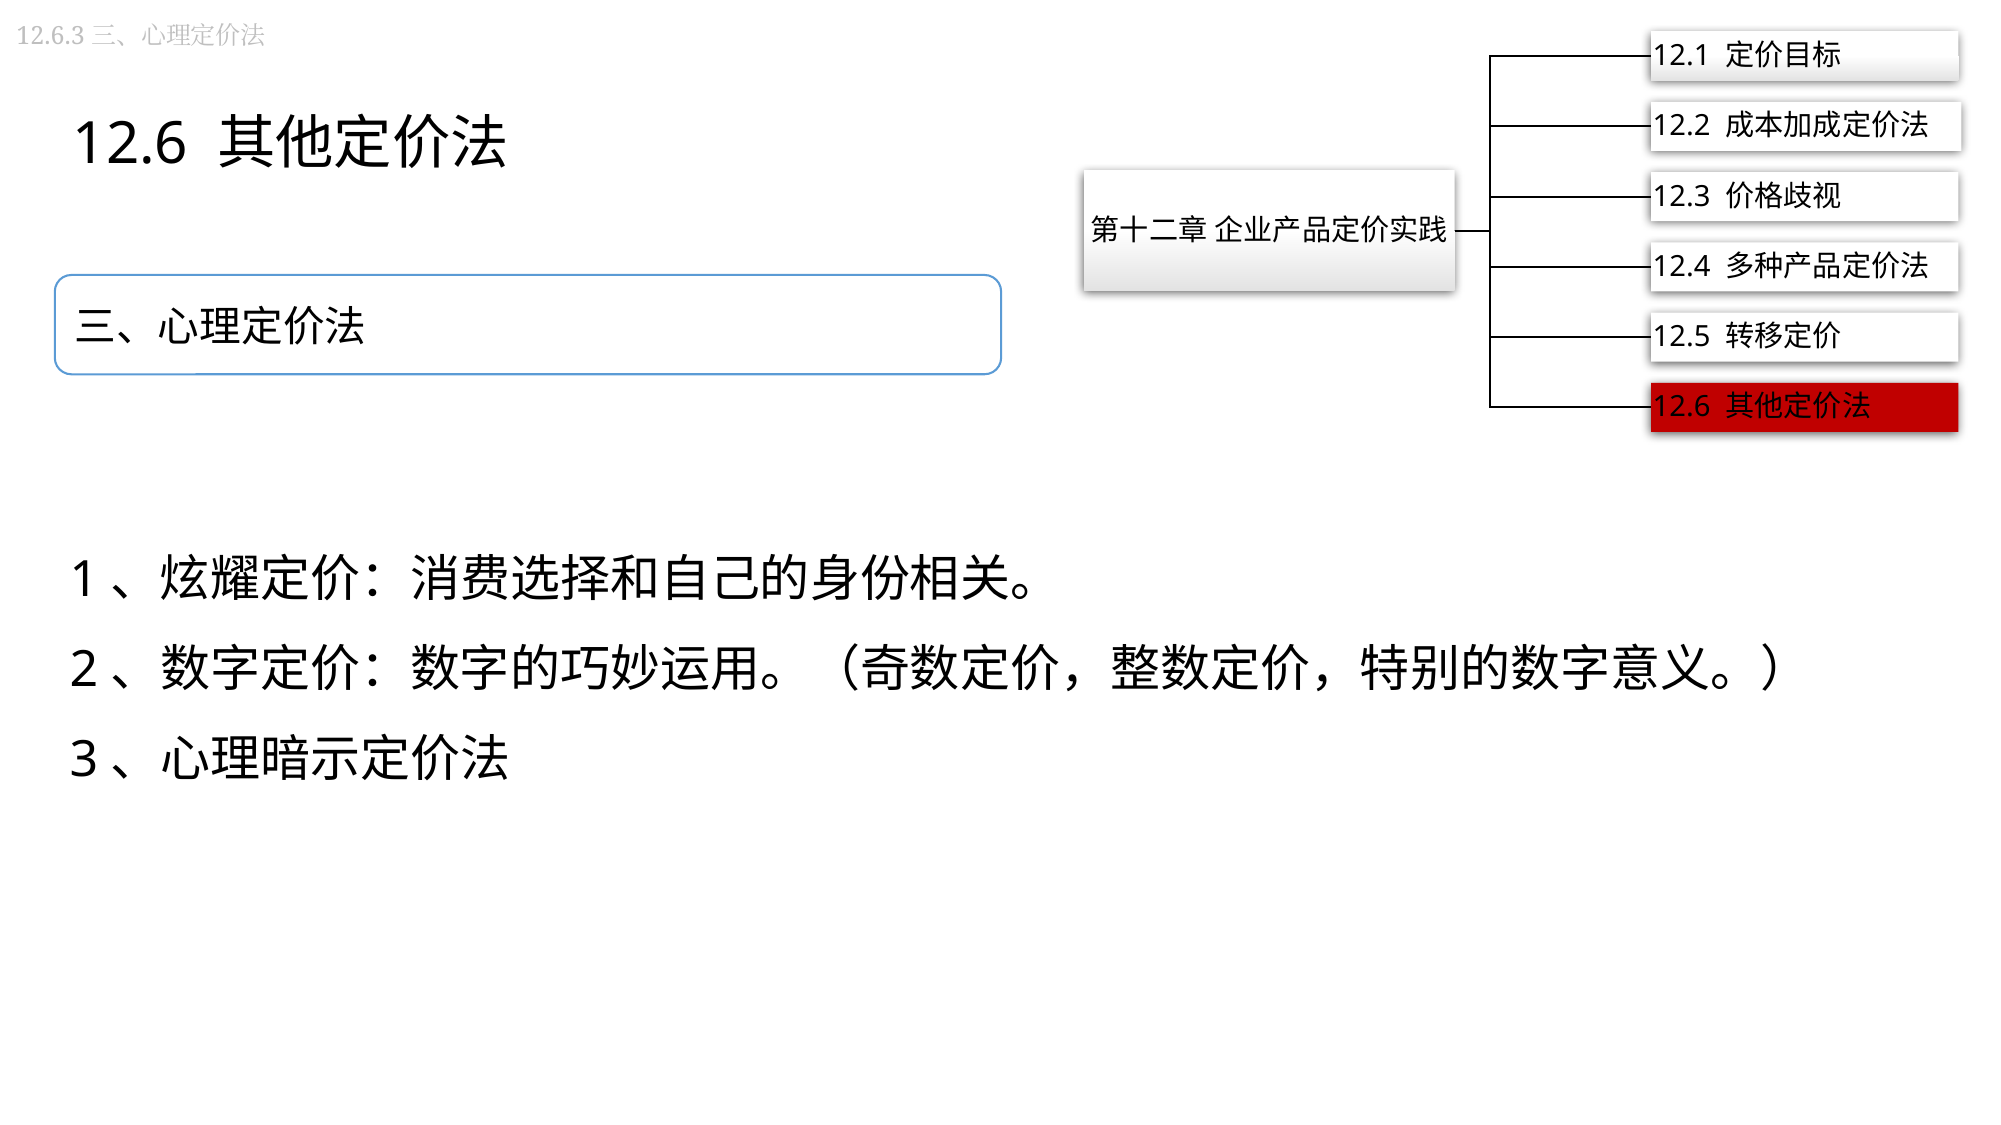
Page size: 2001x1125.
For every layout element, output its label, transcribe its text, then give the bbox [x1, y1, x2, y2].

text_box 12.6.3三、心理定价法 [1, 11, 281, 57]
text_box 12.6 其他定价法 [54, 95, 1084, 184]
text_box 1、炫耀定价：消费选择和自己的身份相关。 2、数字定价：数字的巧妙运用。（奇数定价，整数定价，特别的数字意义。） 3、心理暗示定价法 [54, 509, 1888, 795]
text_box 三、心理定价法 [53, 273, 1003, 376]
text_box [1084, 0, 1966, 446]
